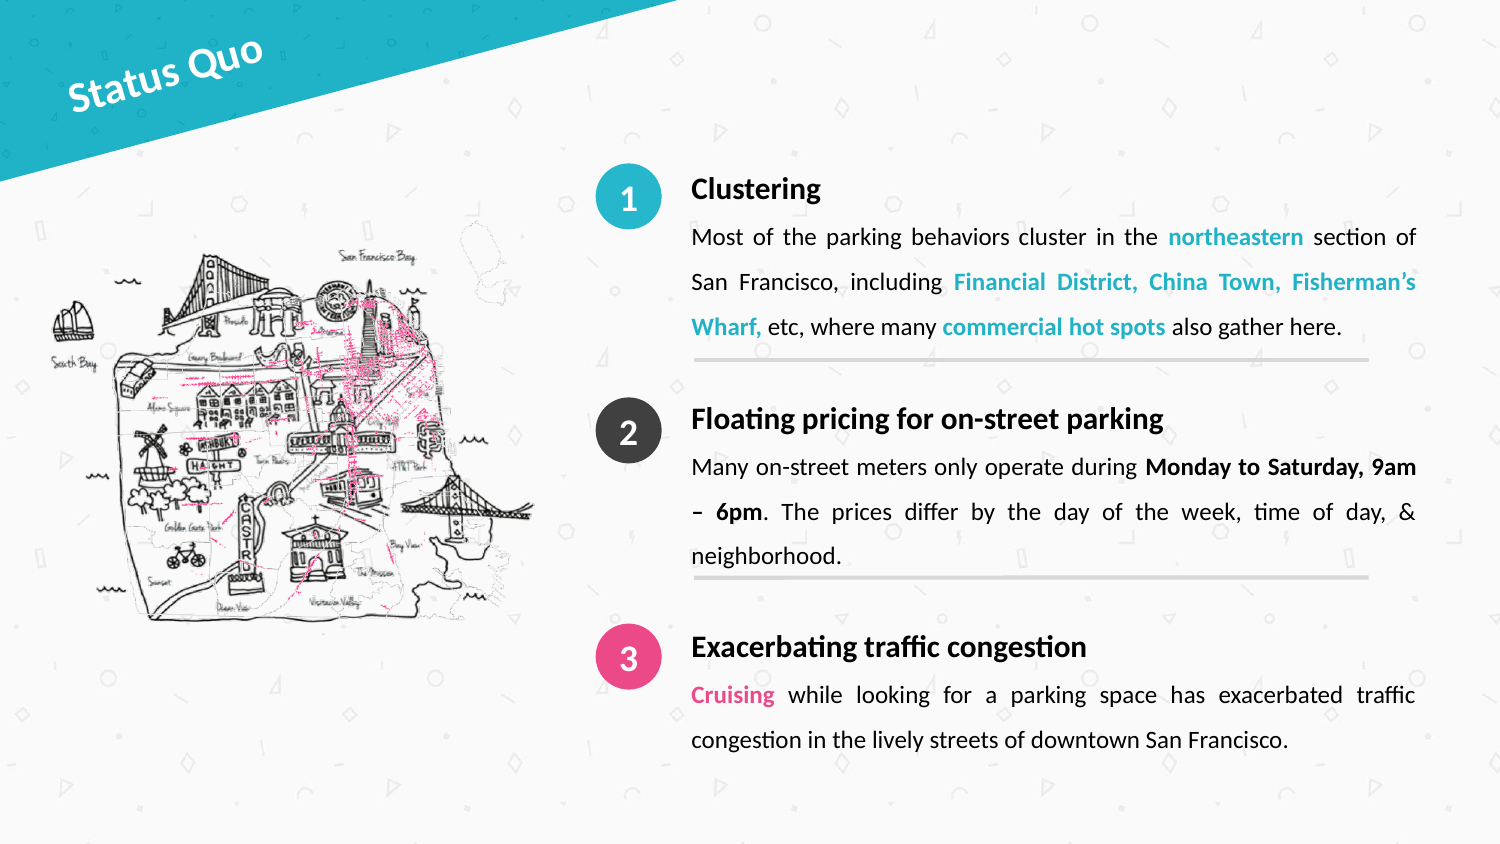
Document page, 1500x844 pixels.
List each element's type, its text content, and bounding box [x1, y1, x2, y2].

text_box 3 [595, 623, 662, 690]
text_box [0, 0, 678, 182]
text_box Clustering Most of the parking behaviors cluster in the northeastern section of San Francisco, including Financial District, China Town, Fisherman’s Wharf, etc, where many commercial hot spots also gather here. [680, 143, 1429, 346]
text_box 2 [595, 397, 662, 464]
text_box Status Quo [49, 8, 283, 132]
text_box 1 [595, 163, 662, 230]
text_box Exacerbating traffic congestion Cruising while looking for a parking space has exacerbated traffic congestion in the lively streets of downtown San Francisco. [680, 601, 1429, 760]
text_box Floating pricing for on-street parking Many on-street meters only operate during Monday to Saturday, 9am – 6pm. The prices differ by the day of the week, time of day, & neighborhood. [680, 373, 1429, 576]
picture [0, 0, 1500, 844]
